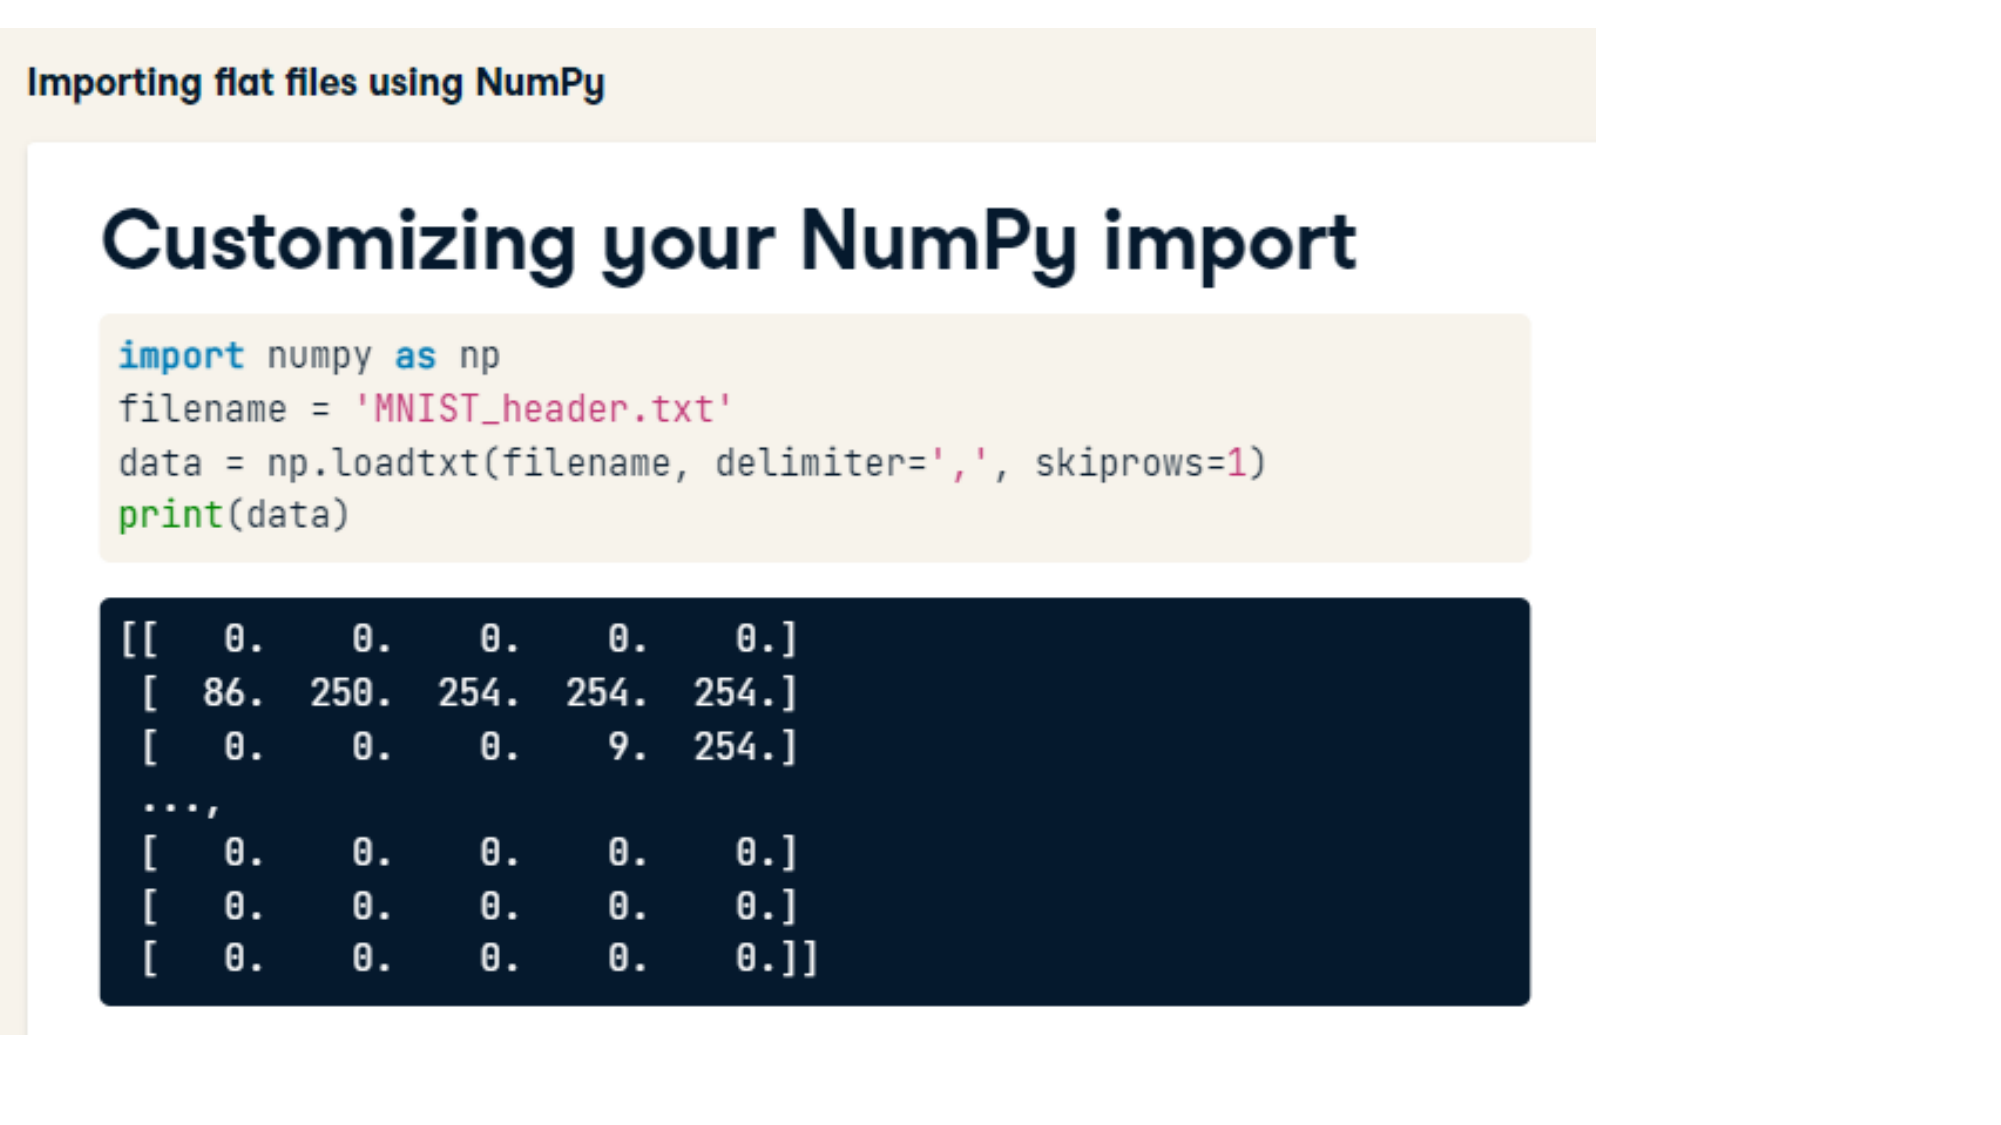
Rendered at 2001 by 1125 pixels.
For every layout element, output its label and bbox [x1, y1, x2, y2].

picture [0, 28, 1596, 1035]
